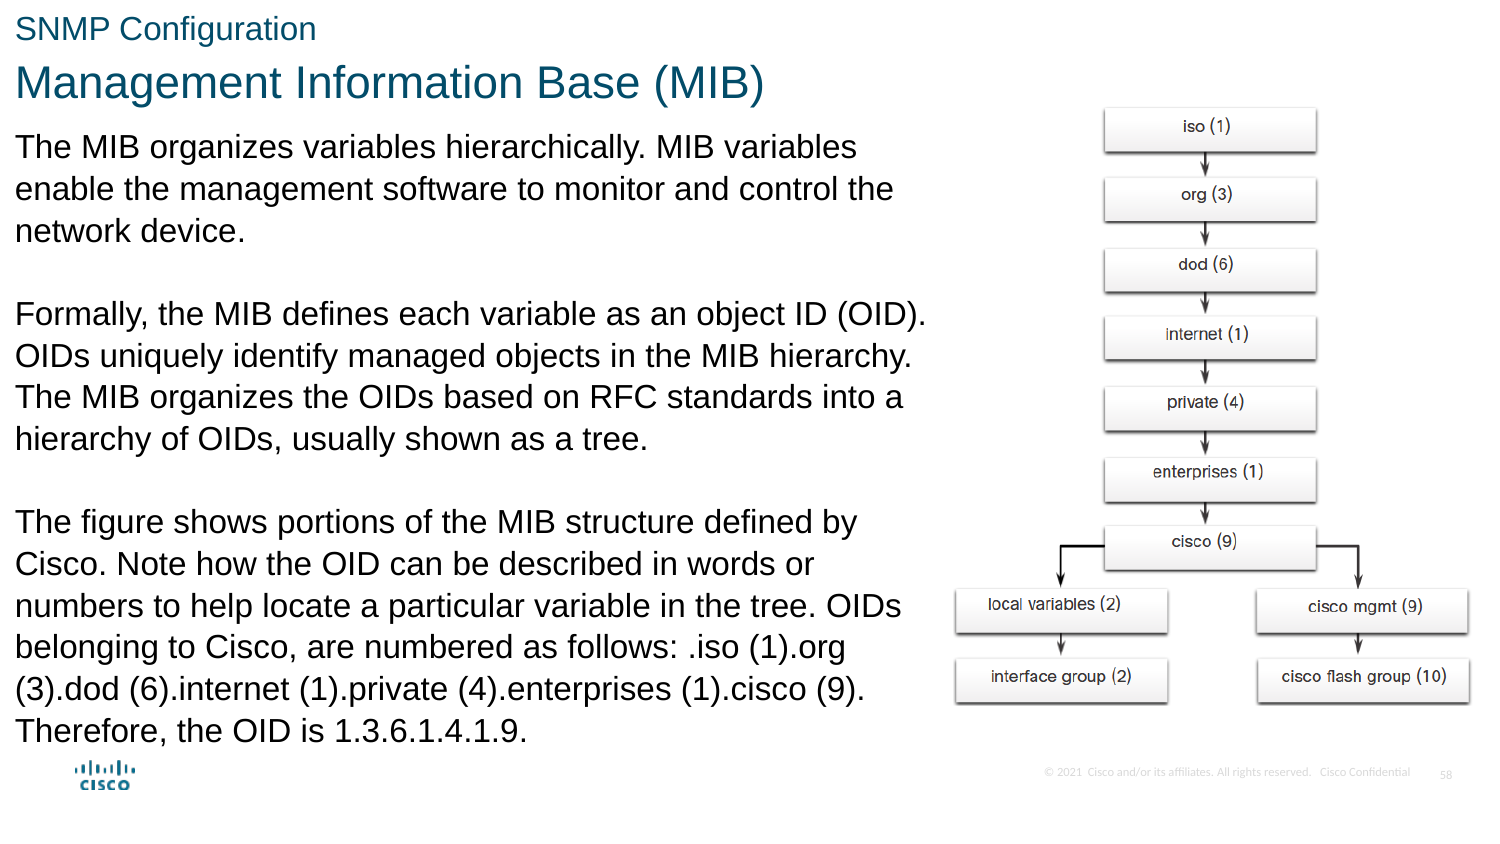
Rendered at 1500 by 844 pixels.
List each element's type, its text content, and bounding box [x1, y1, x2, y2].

picture [953, 89, 1477, 719]
list SNMP Configuration [0, 0, 1500, 45]
list Management Information Base (MIB) [0, 45, 1500, 195]
slide_number 58 [1425, 759, 1500, 797]
text_box The MIB organizes variables hierarchically. MIB variables enable the management software to monitor and control the network device. Formally, the MIB defines each variable as an object ID (OID). OIDs uniquely identify managed objects in the MIB hierarchy. The MIB organizes the OIDs based on RFC standards into a hierarchy of OIDs, usually shown as a tree. The figure shows portions of the MIB structure defined by Cisco. Note how the OID can be described in words or numbers to help locate a particular variable in the tree. OIDs belonging to Cisco, are numbered as follows: .iso (1).org (3).dod (6).internet (1).private (4).enterprises (1).cisco (9). Therefore, the OID is 1.3.6.1.4.1.9. [0, 116, 953, 539]
picture [75, 759, 135, 790]
